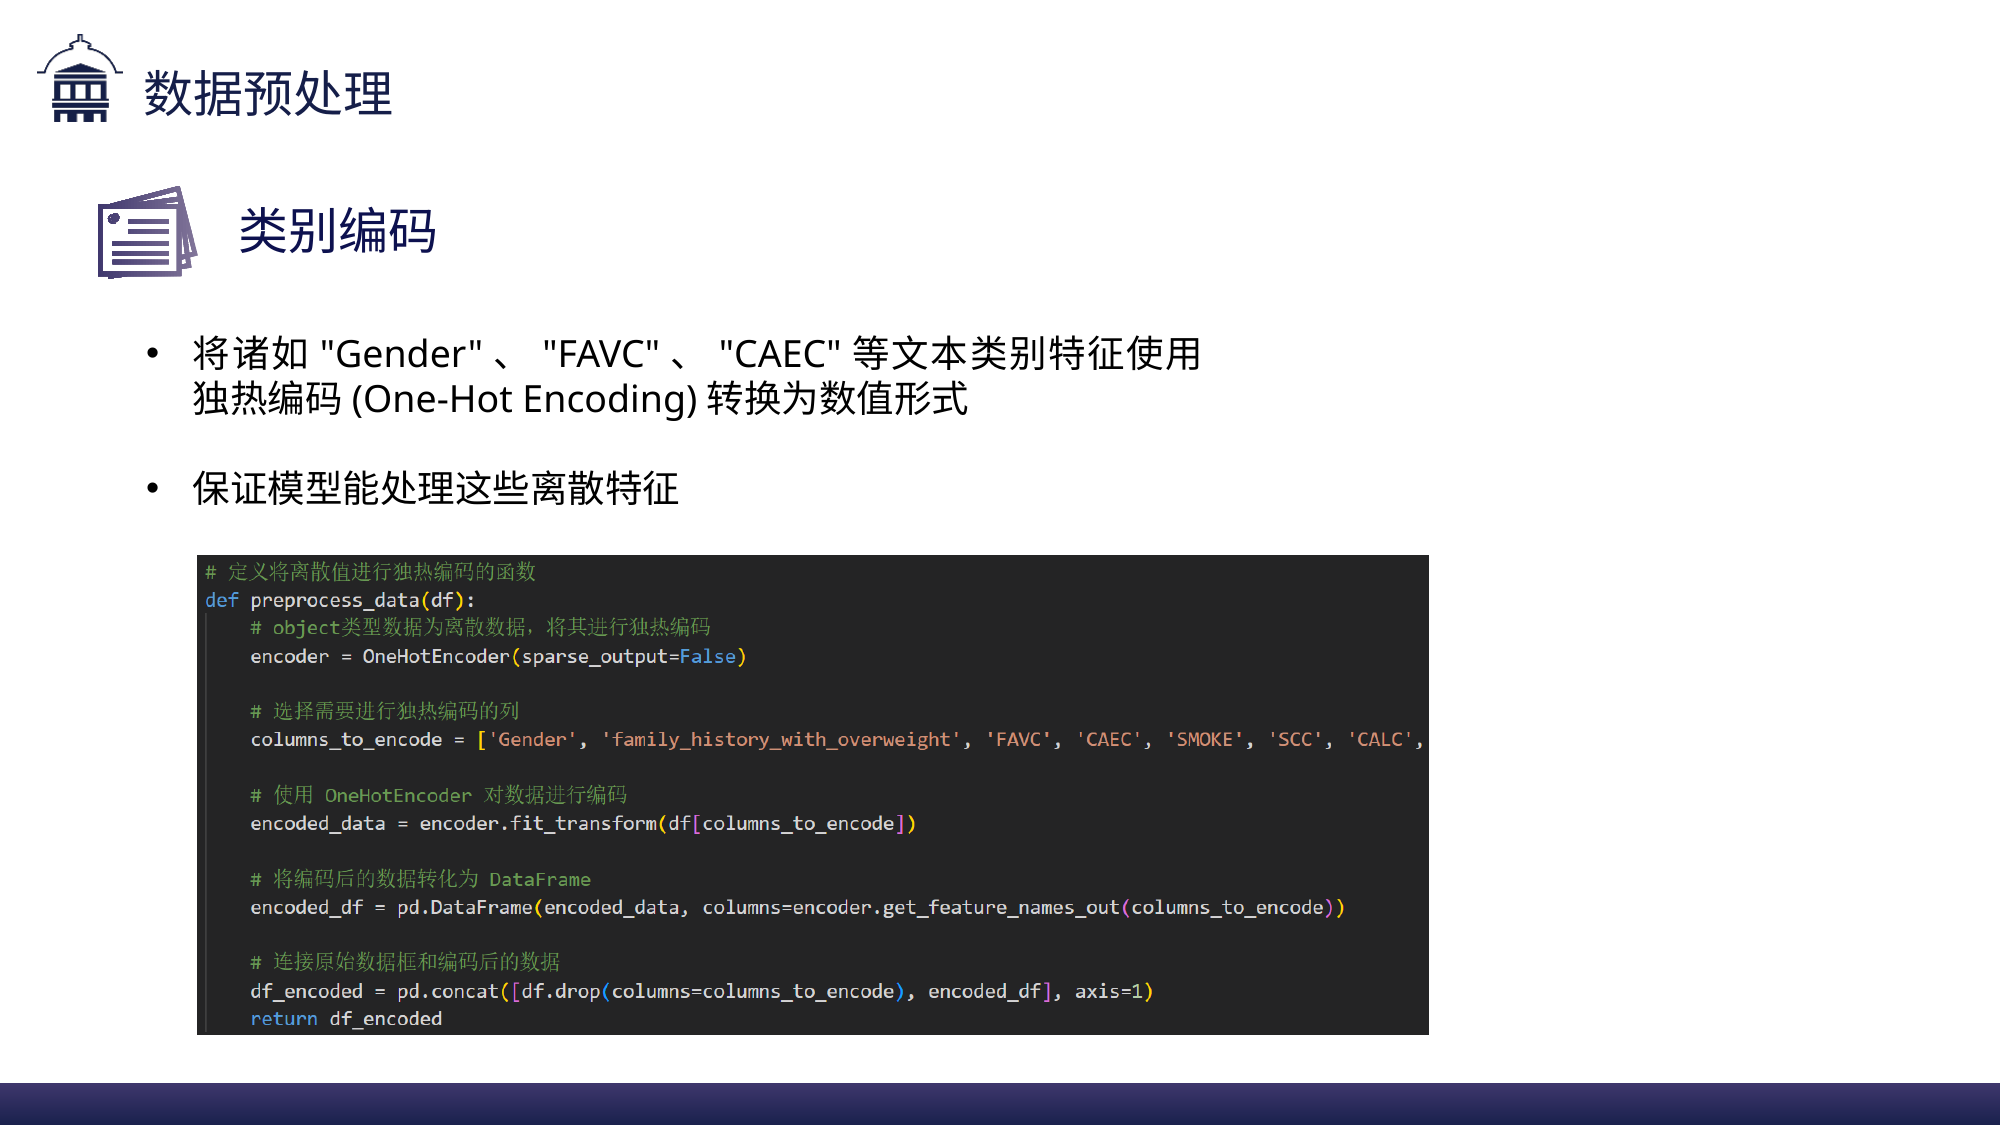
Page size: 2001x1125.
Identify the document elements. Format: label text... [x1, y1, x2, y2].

picture [197, 555, 1429, 1035]
text_box 将诸如"Gender"、"FAVC"、"CAEC"等文本类别特征使用独热编码(One-Hot Encoding)转换为数值形式 保证模型能处理这些离散特征 [131, 322, 1219, 518]
text_box 数据预处理 [143, 62, 393, 123]
text_box [0, 1083, 2000, 1125]
picture [37, 34, 123, 124]
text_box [97, 185, 439, 279]
